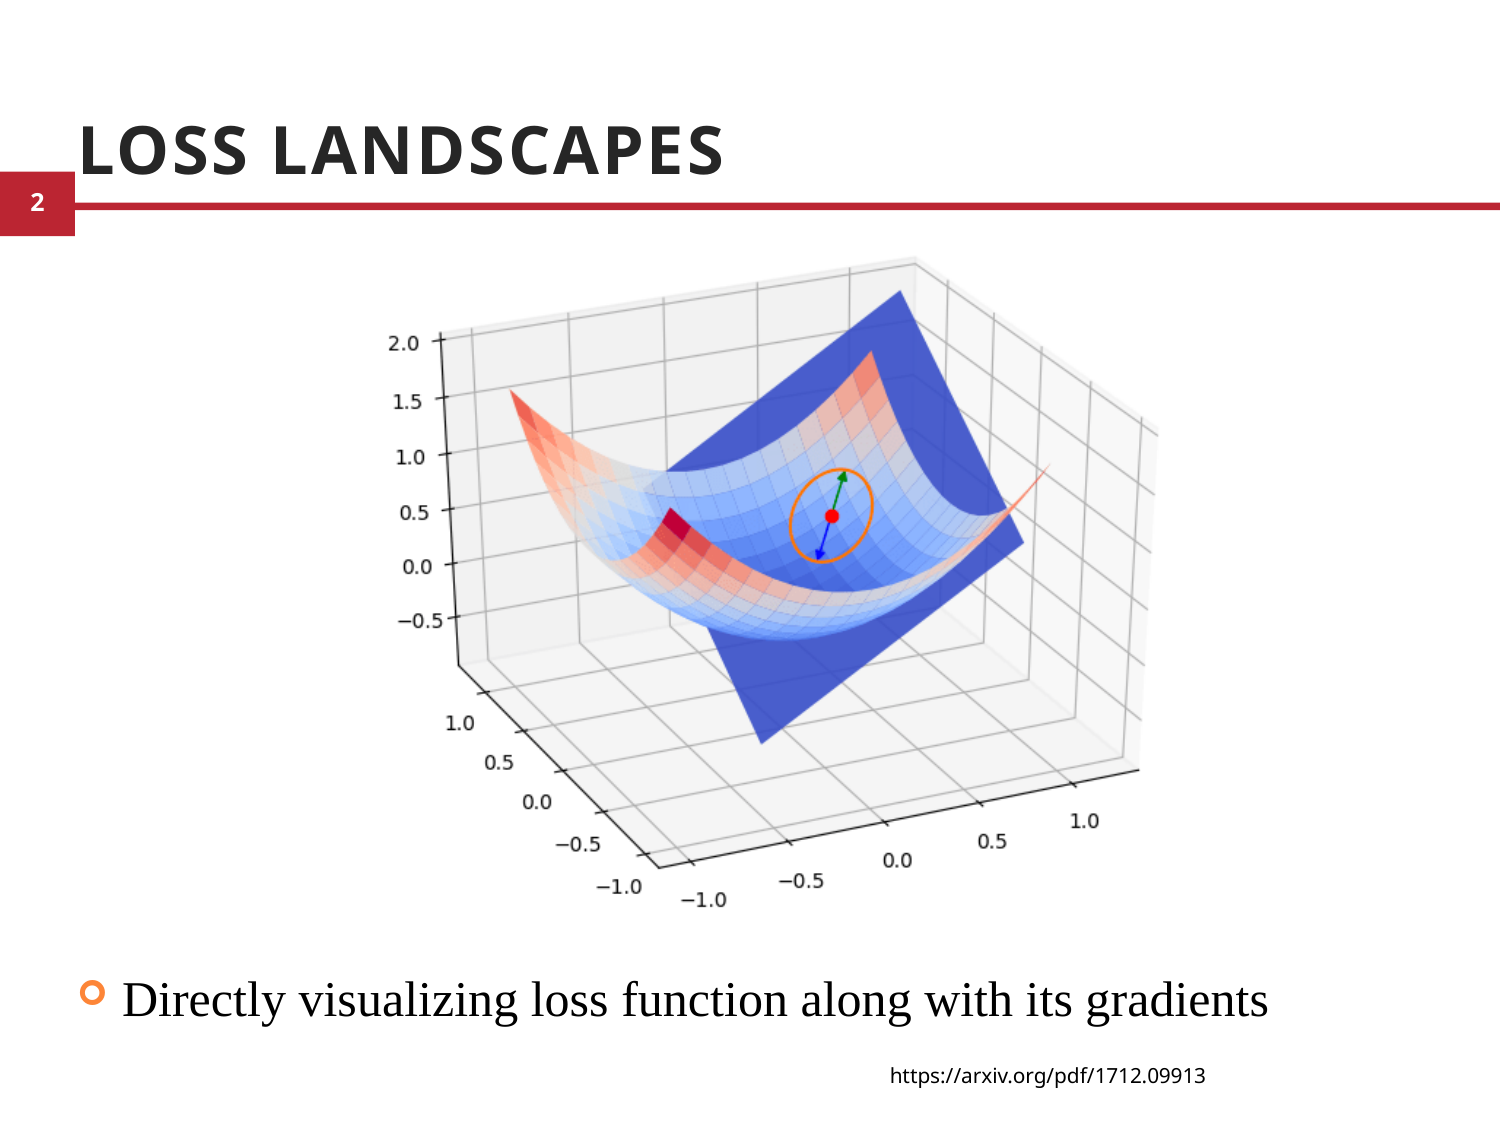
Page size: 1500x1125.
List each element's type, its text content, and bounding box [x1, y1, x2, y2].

text_box https://arxiv.org/pdf/1712.09913 [875, 1055, 1350, 1096]
text_box Directly visualizing loss function along with its gradients [75, 952, 1338, 1101]
title Loss Landscapes [75, 0, 1425, 188]
picture [311, 211, 1247, 914]
